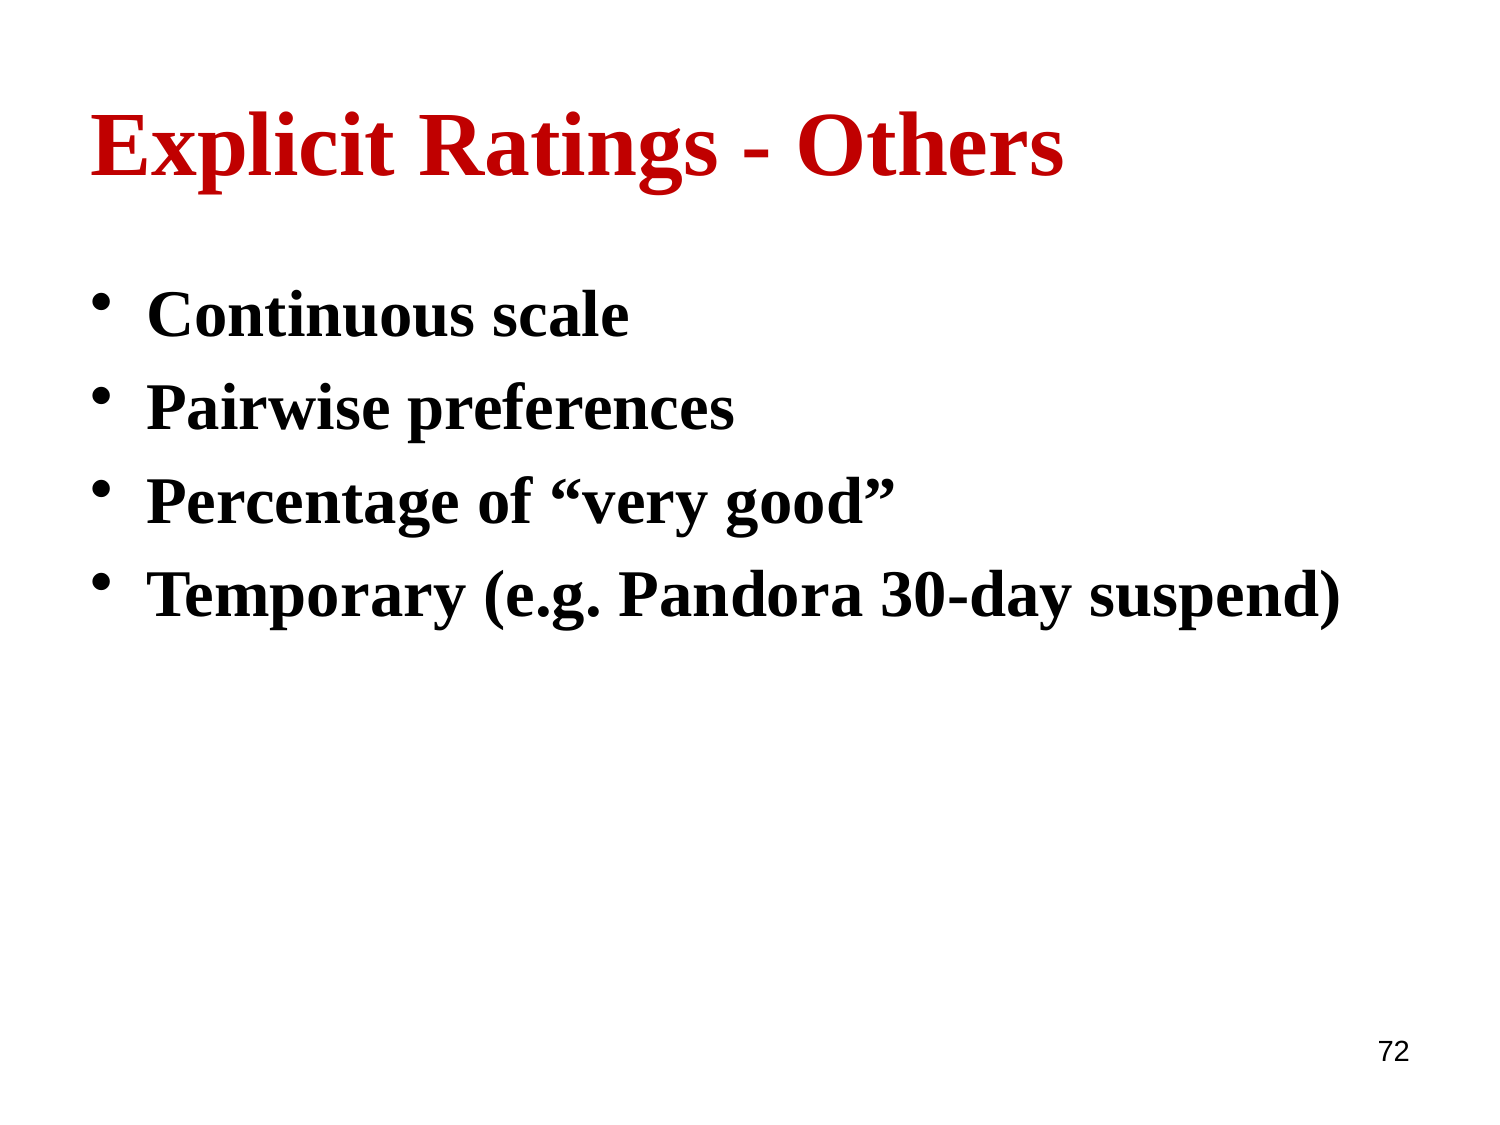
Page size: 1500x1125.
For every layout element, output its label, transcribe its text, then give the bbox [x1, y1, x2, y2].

slide_number 72 [1074, 1024, 1425, 1103]
list Continuous scale Pairwise preferences Percentage of “very good” Temporary (e.g. Pandora 30-day suspend) [75, 262, 1500, 1005]
title Explicit Ratings - Others [75, 45, 1425, 233]
